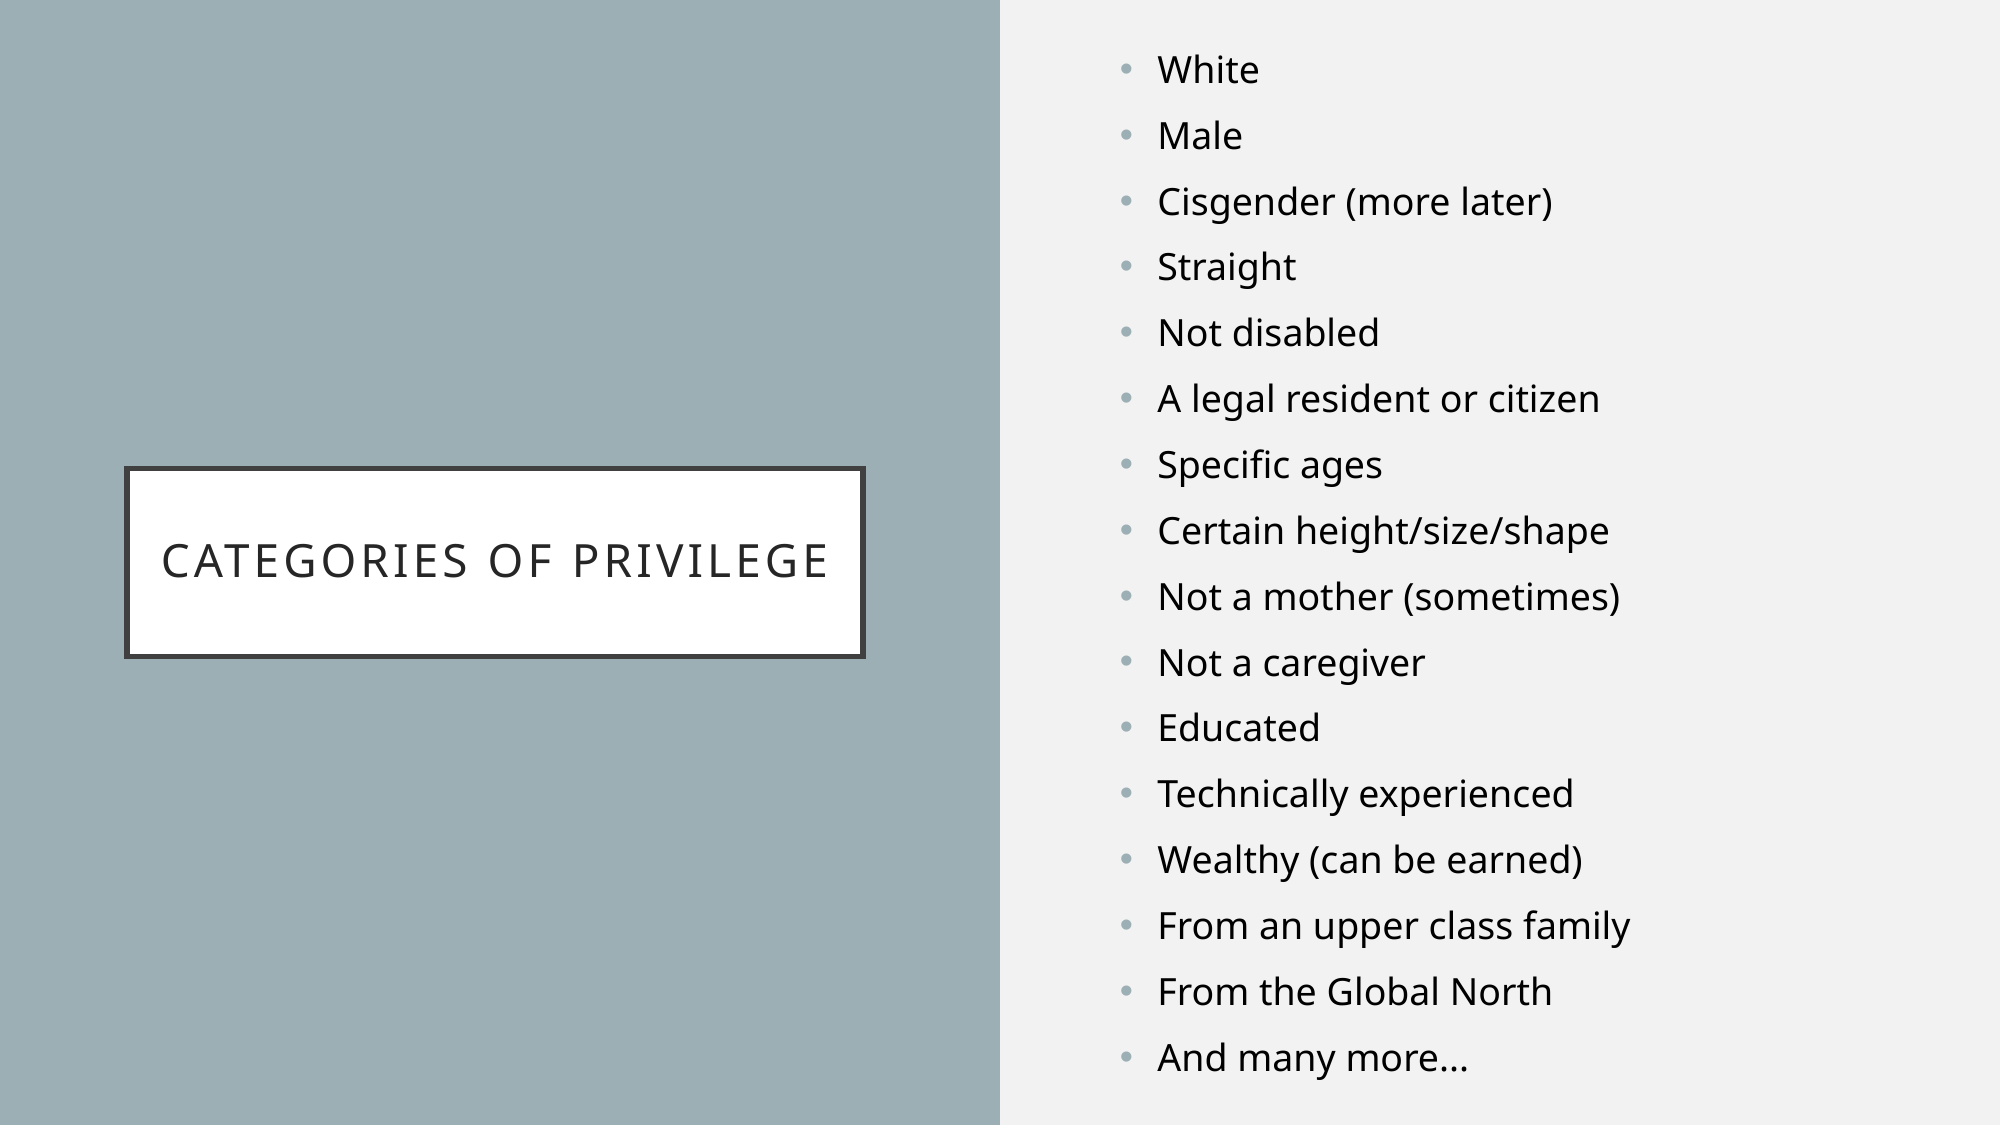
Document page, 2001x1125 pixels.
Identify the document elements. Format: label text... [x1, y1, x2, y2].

title Categories of privilege [124, 466, 866, 659]
list White Male Cisgender (more later) Straight Not disabled A legal resident or citizen Specific ages Certain height/size/shape Not a mother (sometimes) Not a caregiver Educated Technically experienced Wealthy (can be earned) From an upper class family From the Global North And many more... [1104, 38, 1895, 900]
